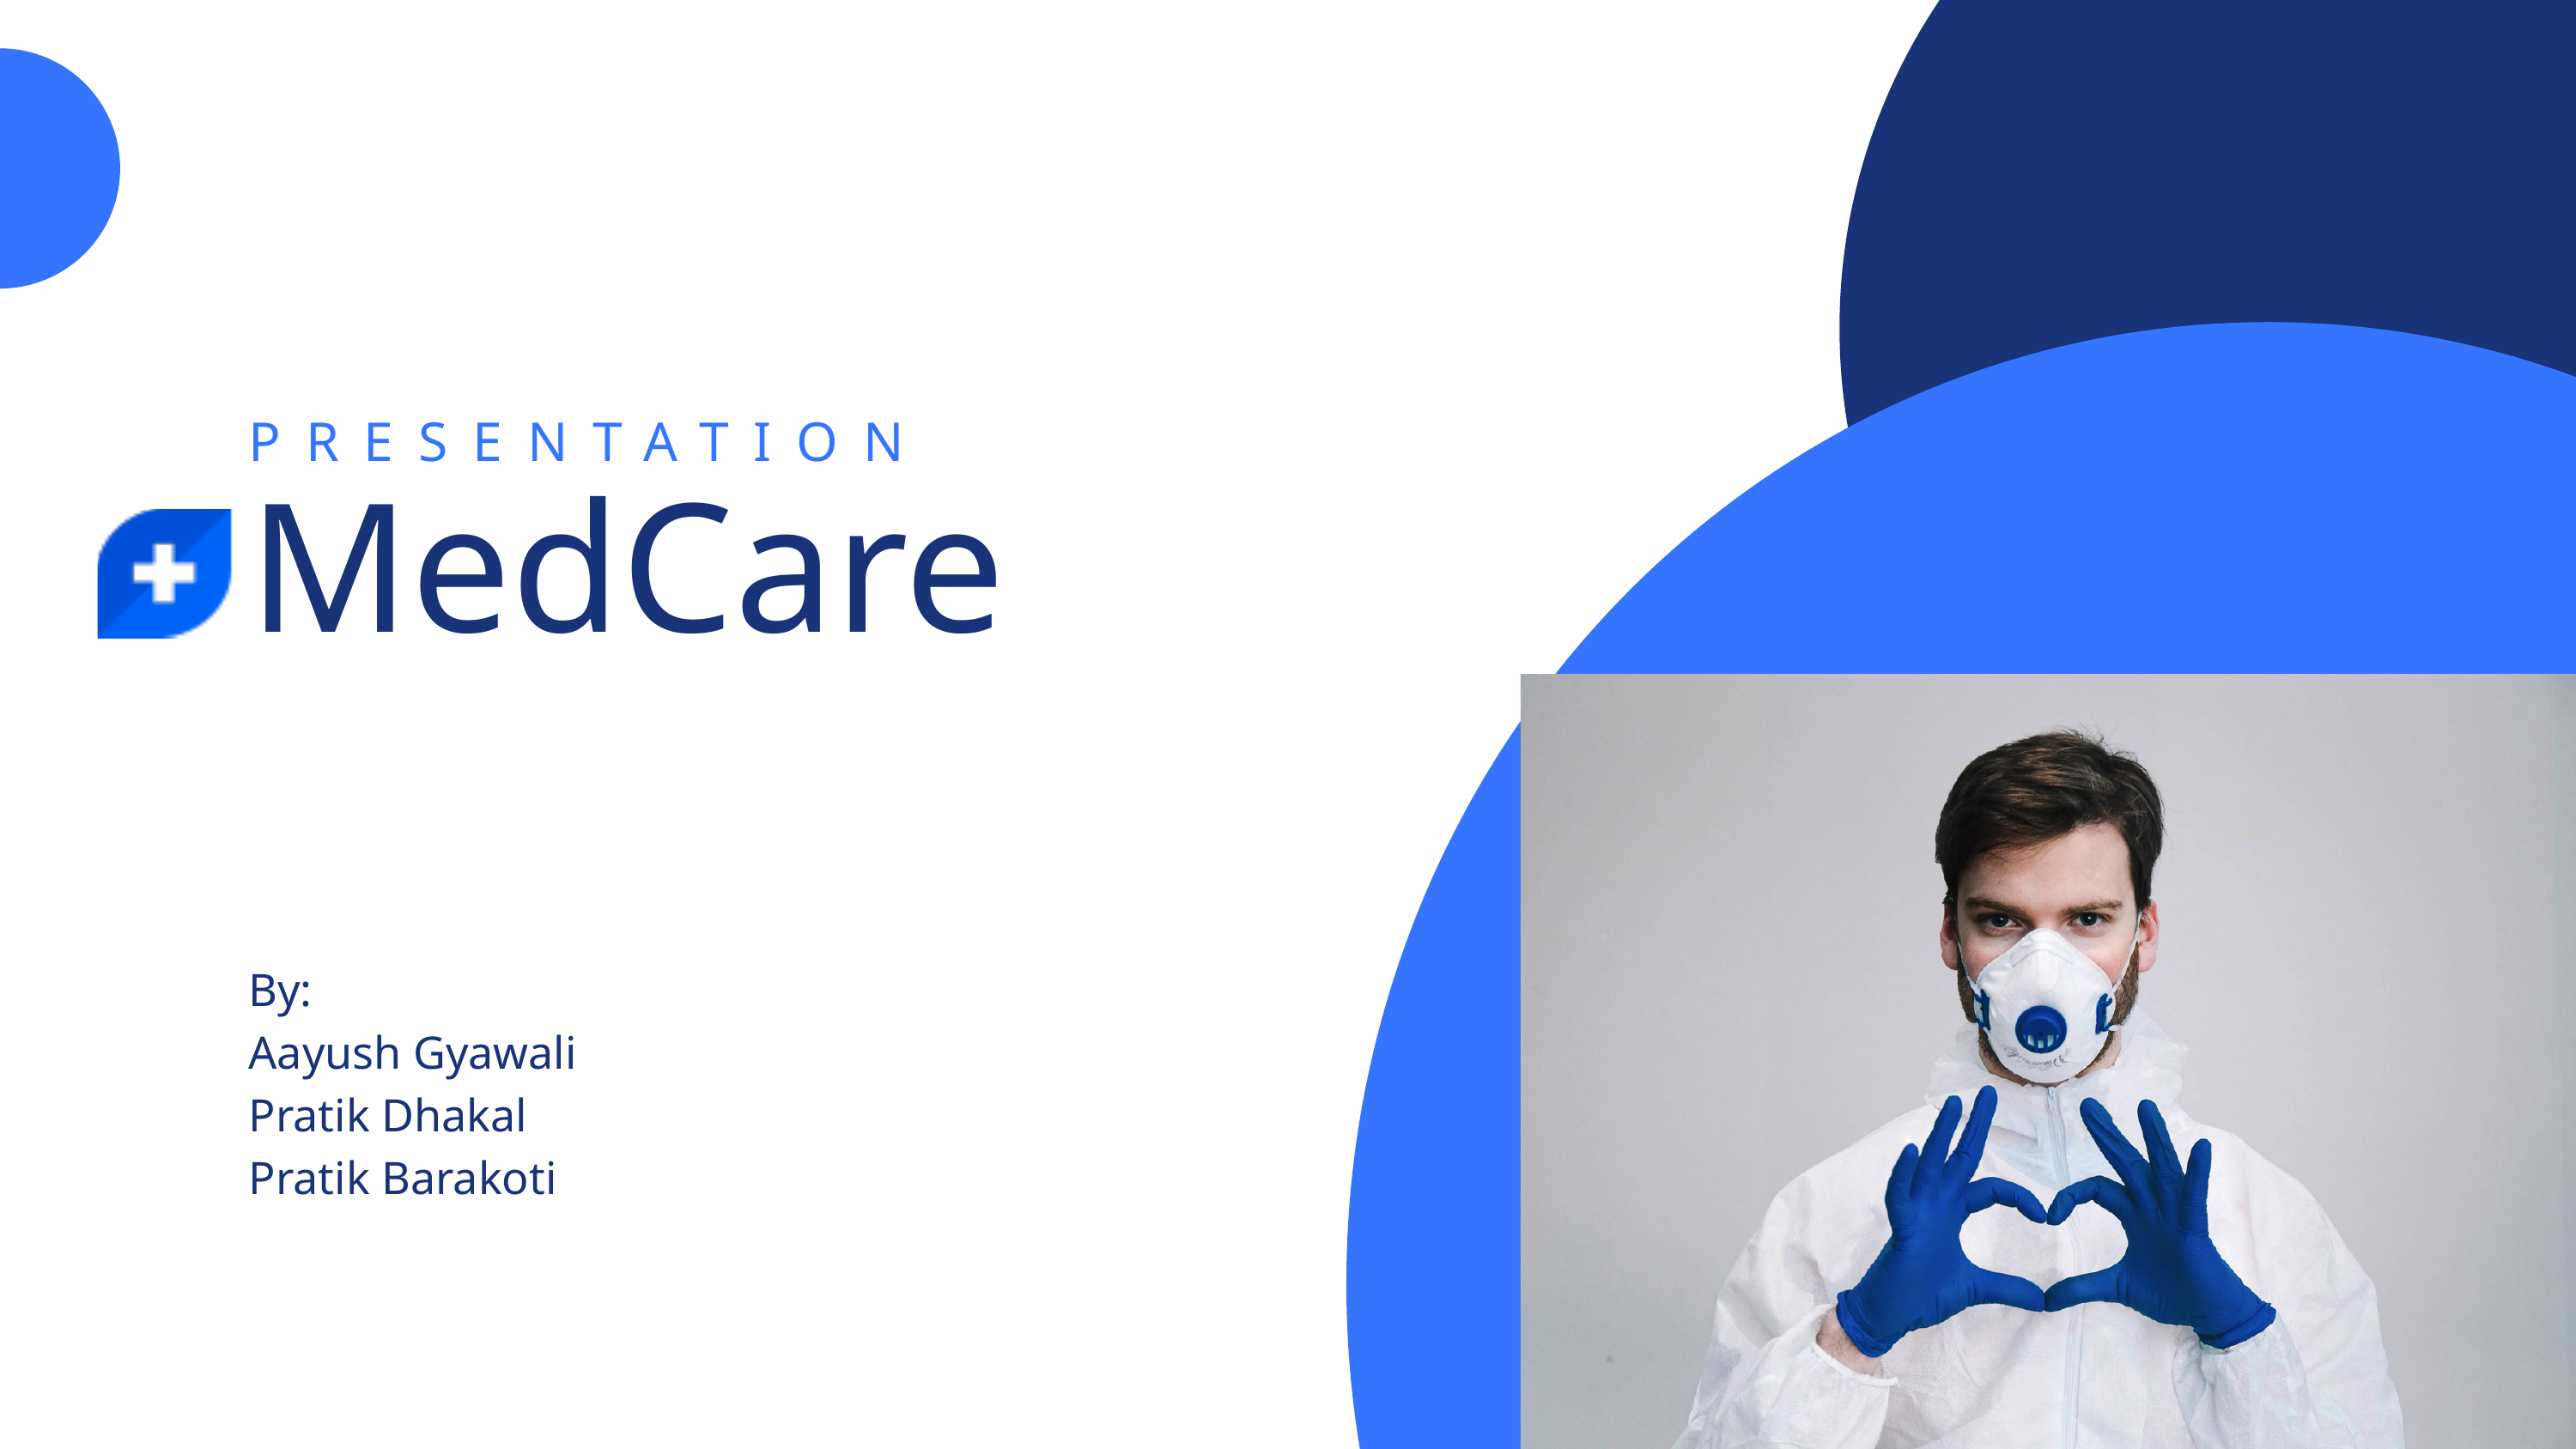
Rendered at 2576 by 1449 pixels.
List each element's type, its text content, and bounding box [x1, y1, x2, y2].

text_box PRESENTATION [248, 365, 1145, 472]
text_box By: Aayush Gyawali Pratik Dhakal Pratik Barakoti [248, 953, 1040, 1203]
text_box MedCare [248, 478, 1340, 669]
text_box [97, 509, 246, 639]
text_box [1346, 321, 2576, 1449]
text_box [0, 48, 121, 289]
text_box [1839, 0, 2576, 318]
